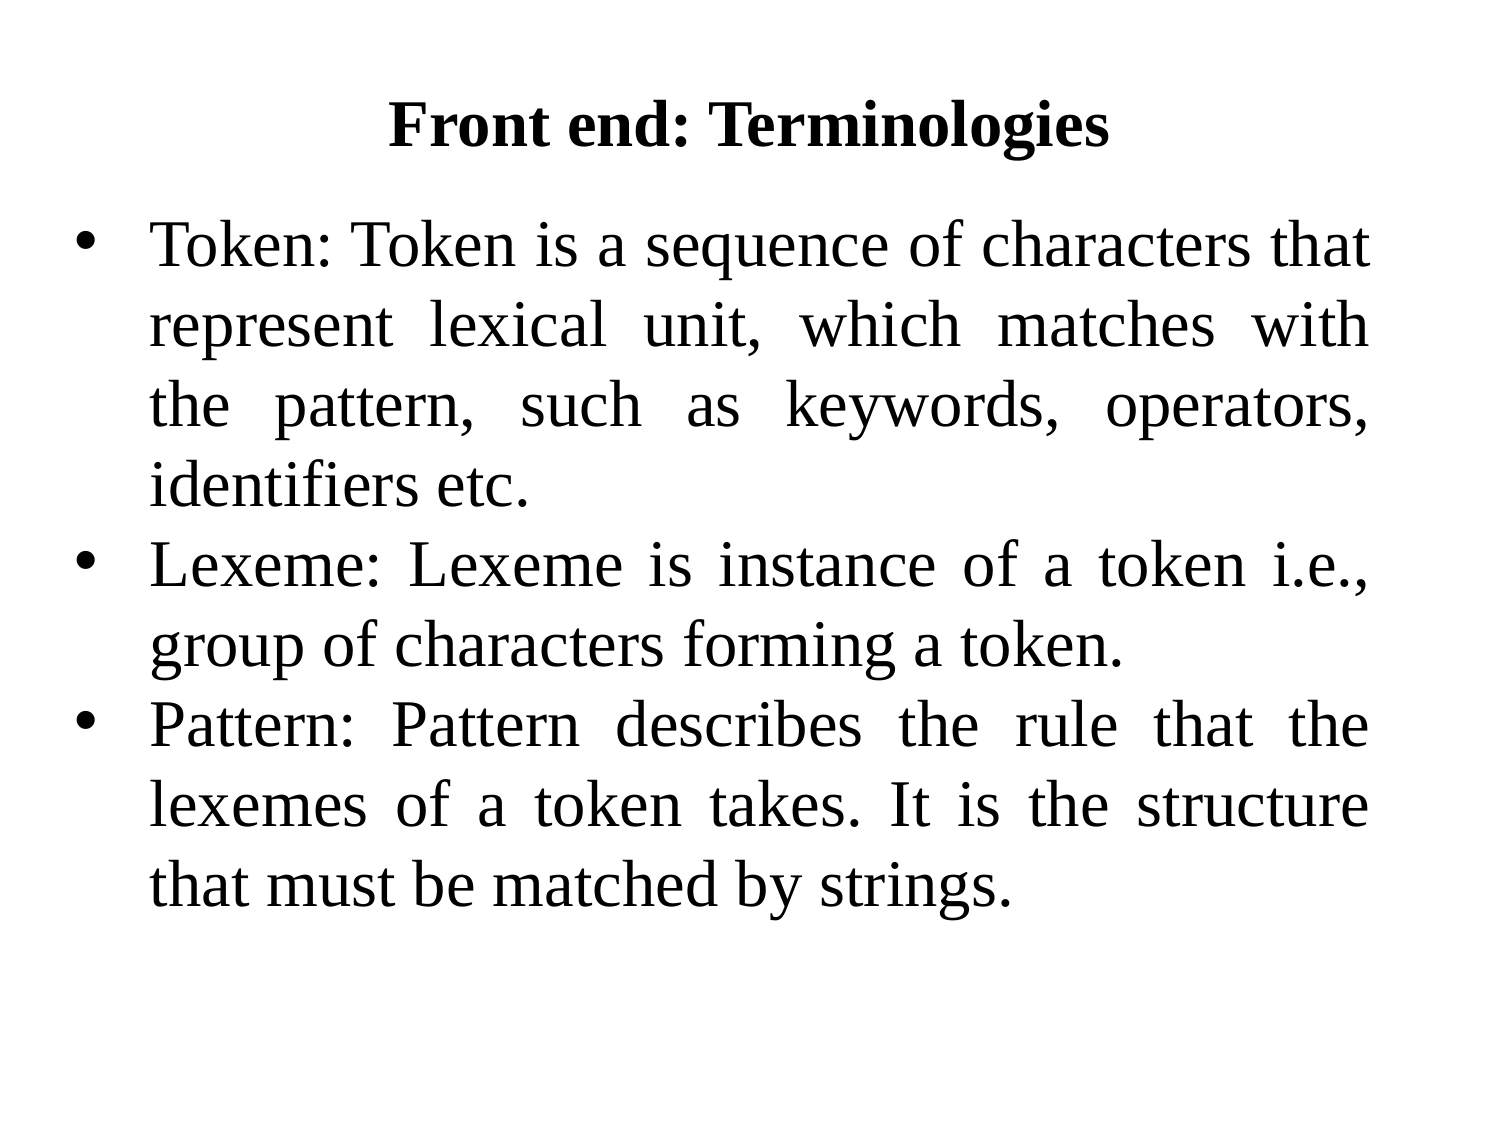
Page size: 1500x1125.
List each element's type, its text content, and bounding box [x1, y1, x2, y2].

text_box Front end: Terminologies [112, 46, 1388, 191]
text_box Token: Token is a sequence of characters that represent lexical unit, which matches with the pattern, such as keywords, operators, identifiers etc. Lexeme: Lexeme is instance of a token i.e., group of characters forming a token. Pattern: Pattern describes the rule that the lexemes of a token takes. It is the structure that must be matched by strings. [60, 191, 1388, 1070]
